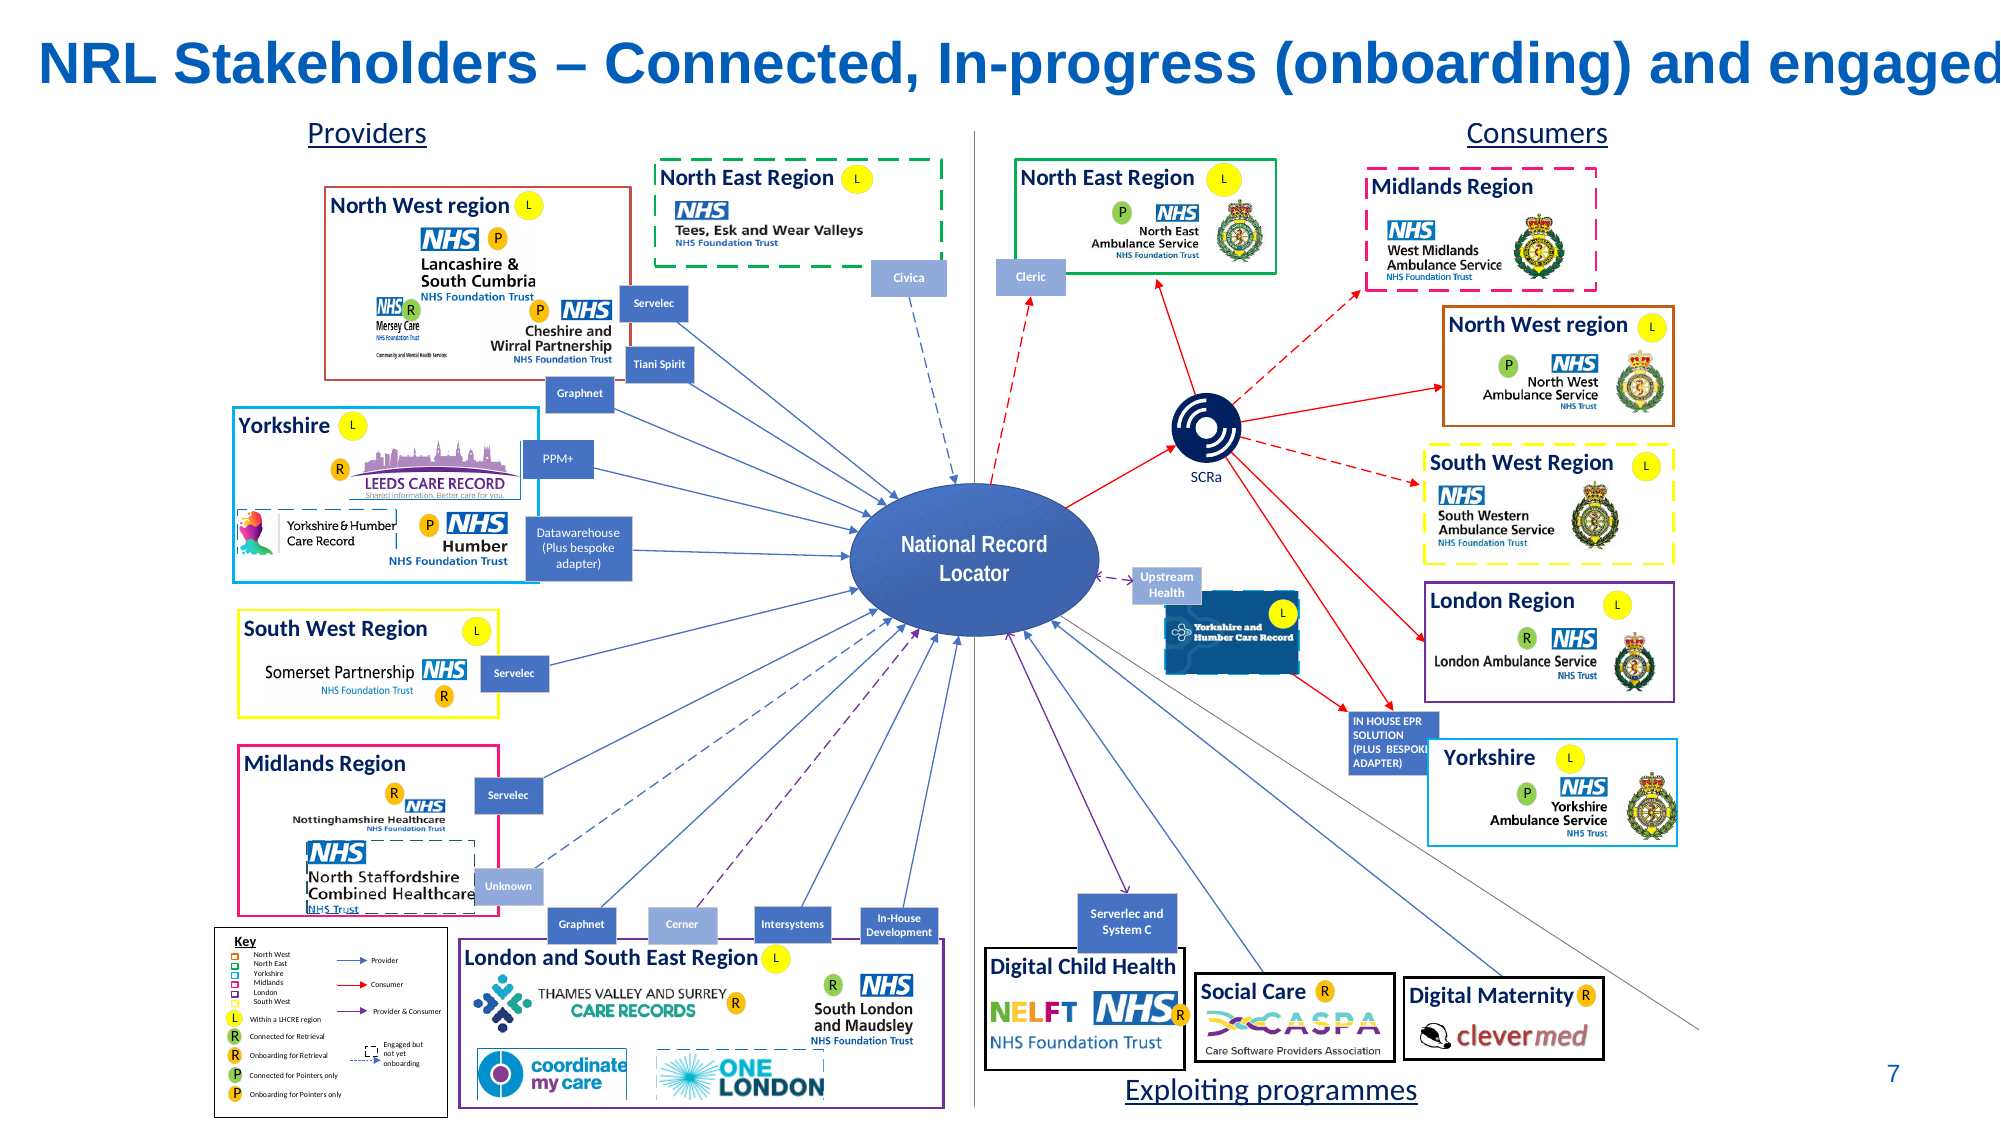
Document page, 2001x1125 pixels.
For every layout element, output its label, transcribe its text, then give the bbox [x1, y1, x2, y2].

picture [212, 123, 1700, 1125]
title NRL Stakeholders – Connected, In-progress (onboarding) and engaged [38, 25, 2000, 168]
slide_number 7 [1784, 1055, 1901, 1091]
